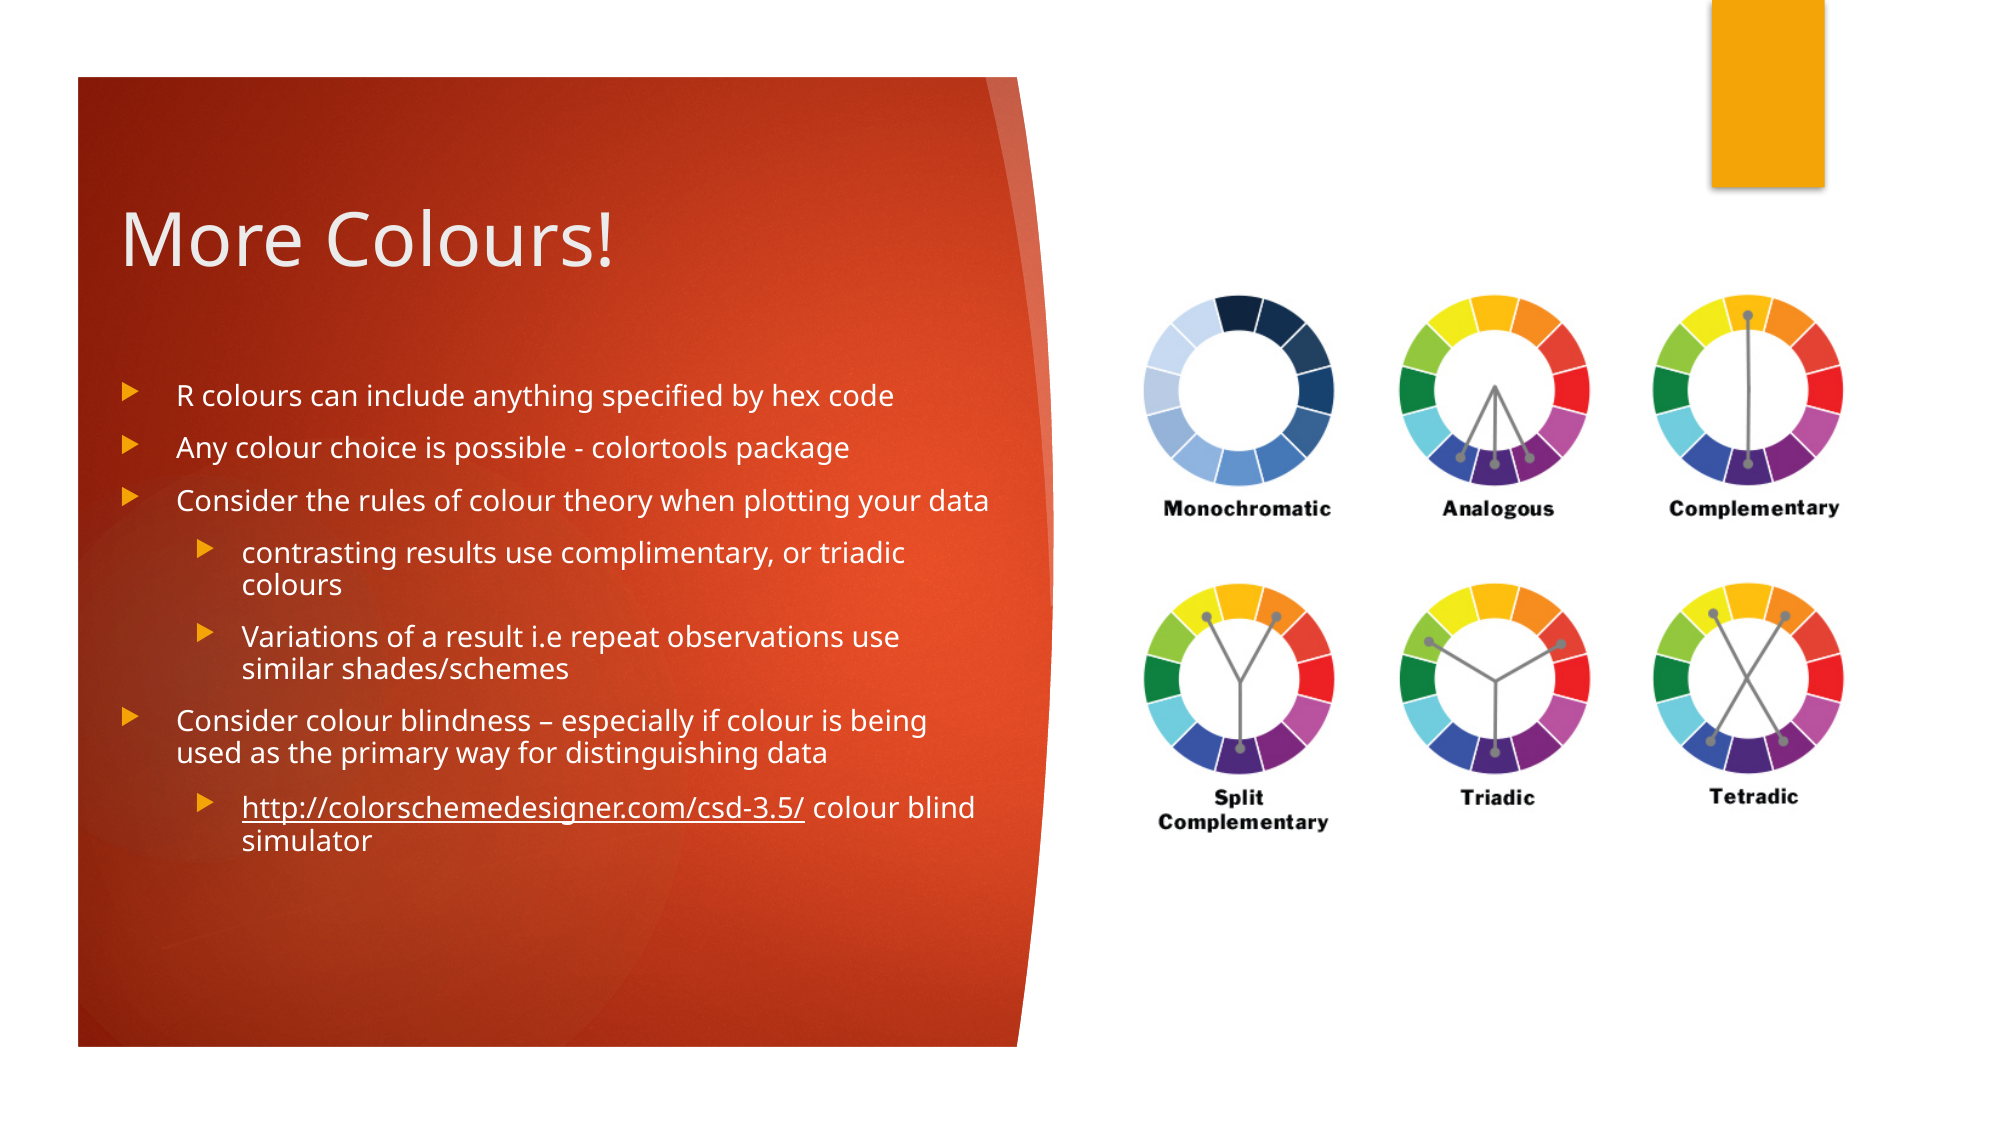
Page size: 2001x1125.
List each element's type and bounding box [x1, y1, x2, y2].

picture [1098, 259, 1894, 868]
text_box [0, 0, 2000, 1125]
